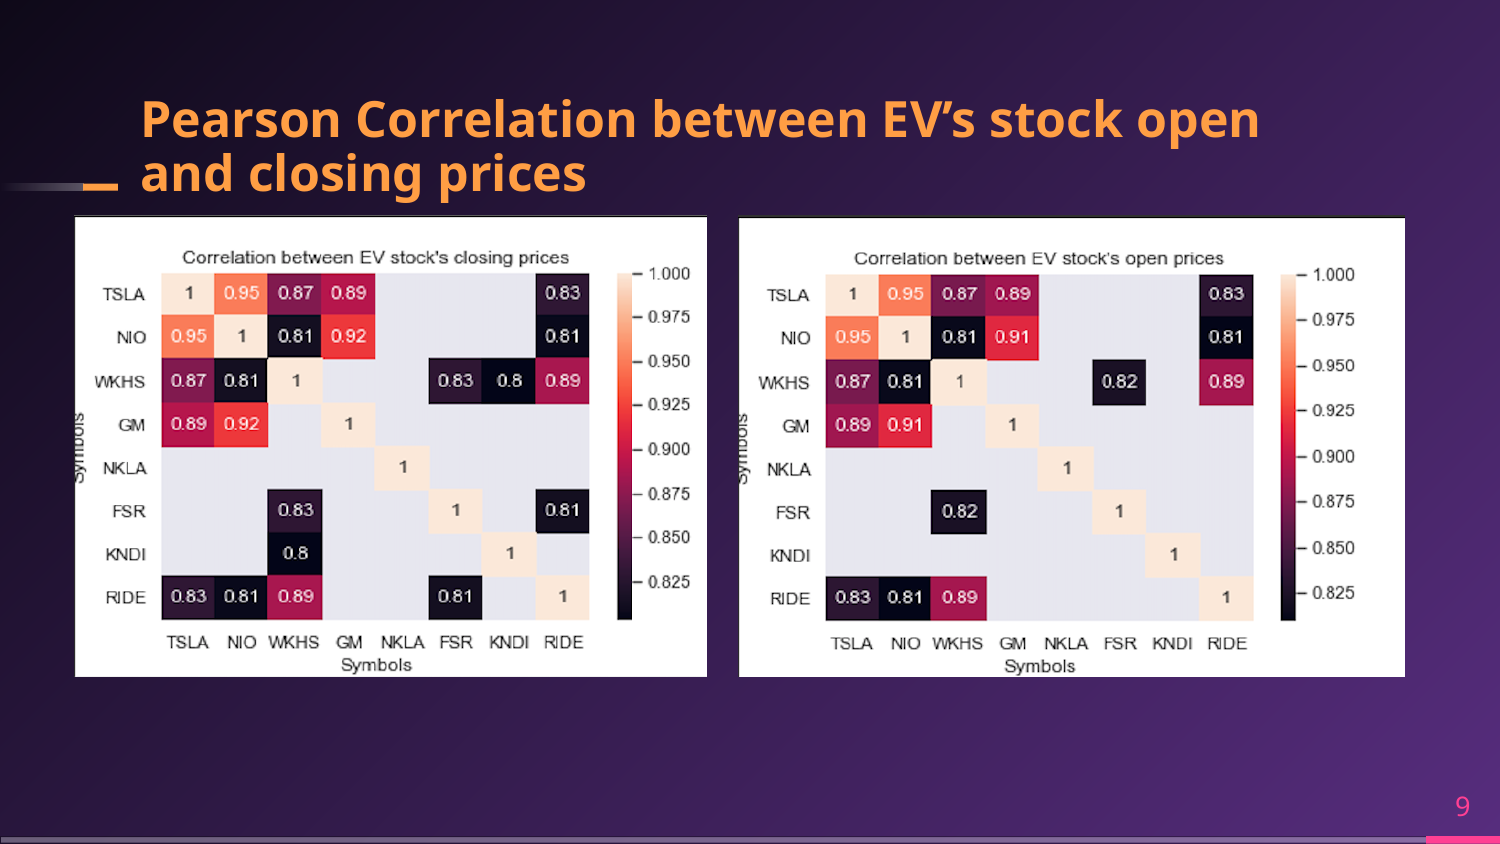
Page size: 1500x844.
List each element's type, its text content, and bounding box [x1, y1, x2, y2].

picture [74, 214, 707, 677]
slide_number 9 [1426, 779, 1500, 837]
picture [738, 214, 1406, 677]
title Pearson Correlation between EV’s stock open and closing prices [140, 137, 1360, 203]
